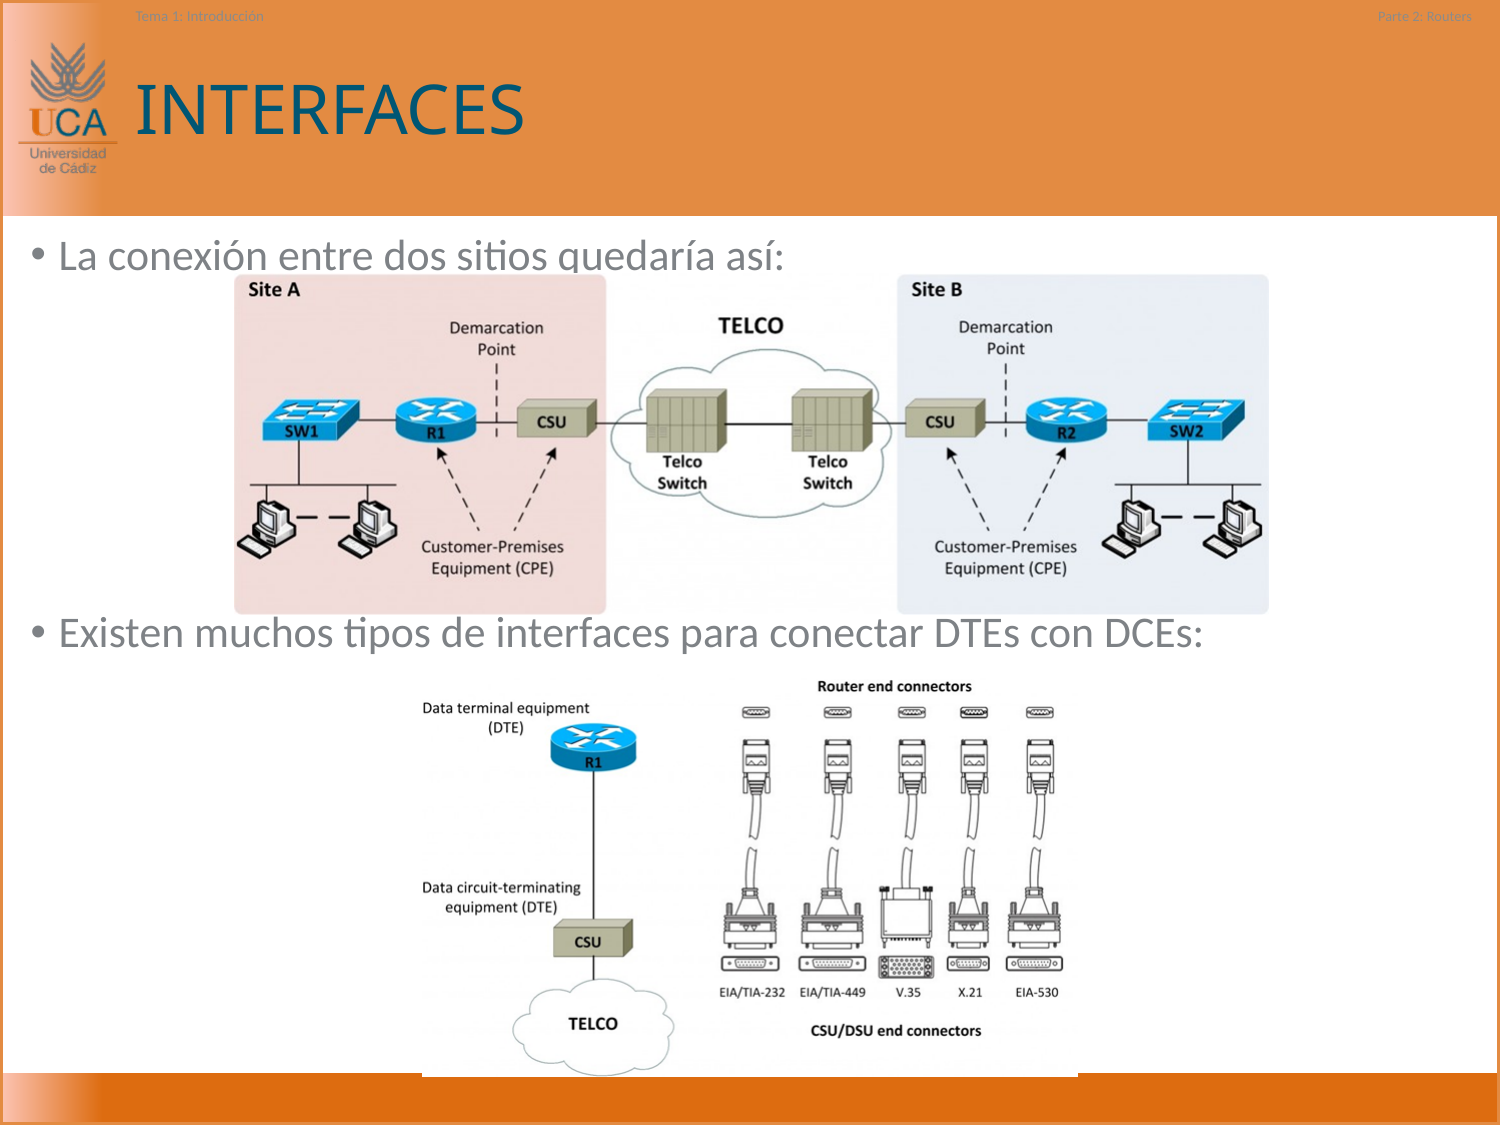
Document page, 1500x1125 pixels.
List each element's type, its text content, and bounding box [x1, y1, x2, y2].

title INTERFACES [120, 48, 1488, 176]
picture [15, 40, 121, 176]
list La conexión entre dos sitios quedaría así: Existen muchos tipos de interfaces para conectar DTEs con DCEs: [15, 225, 1488, 1074]
list Parte 2: Routers [841, 1, 1488, 33]
list Tema 1: Introducción [120, 1, 831, 33]
picture [234, 273, 1269, 615]
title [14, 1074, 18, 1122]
picture [422, 674, 1078, 1077]
